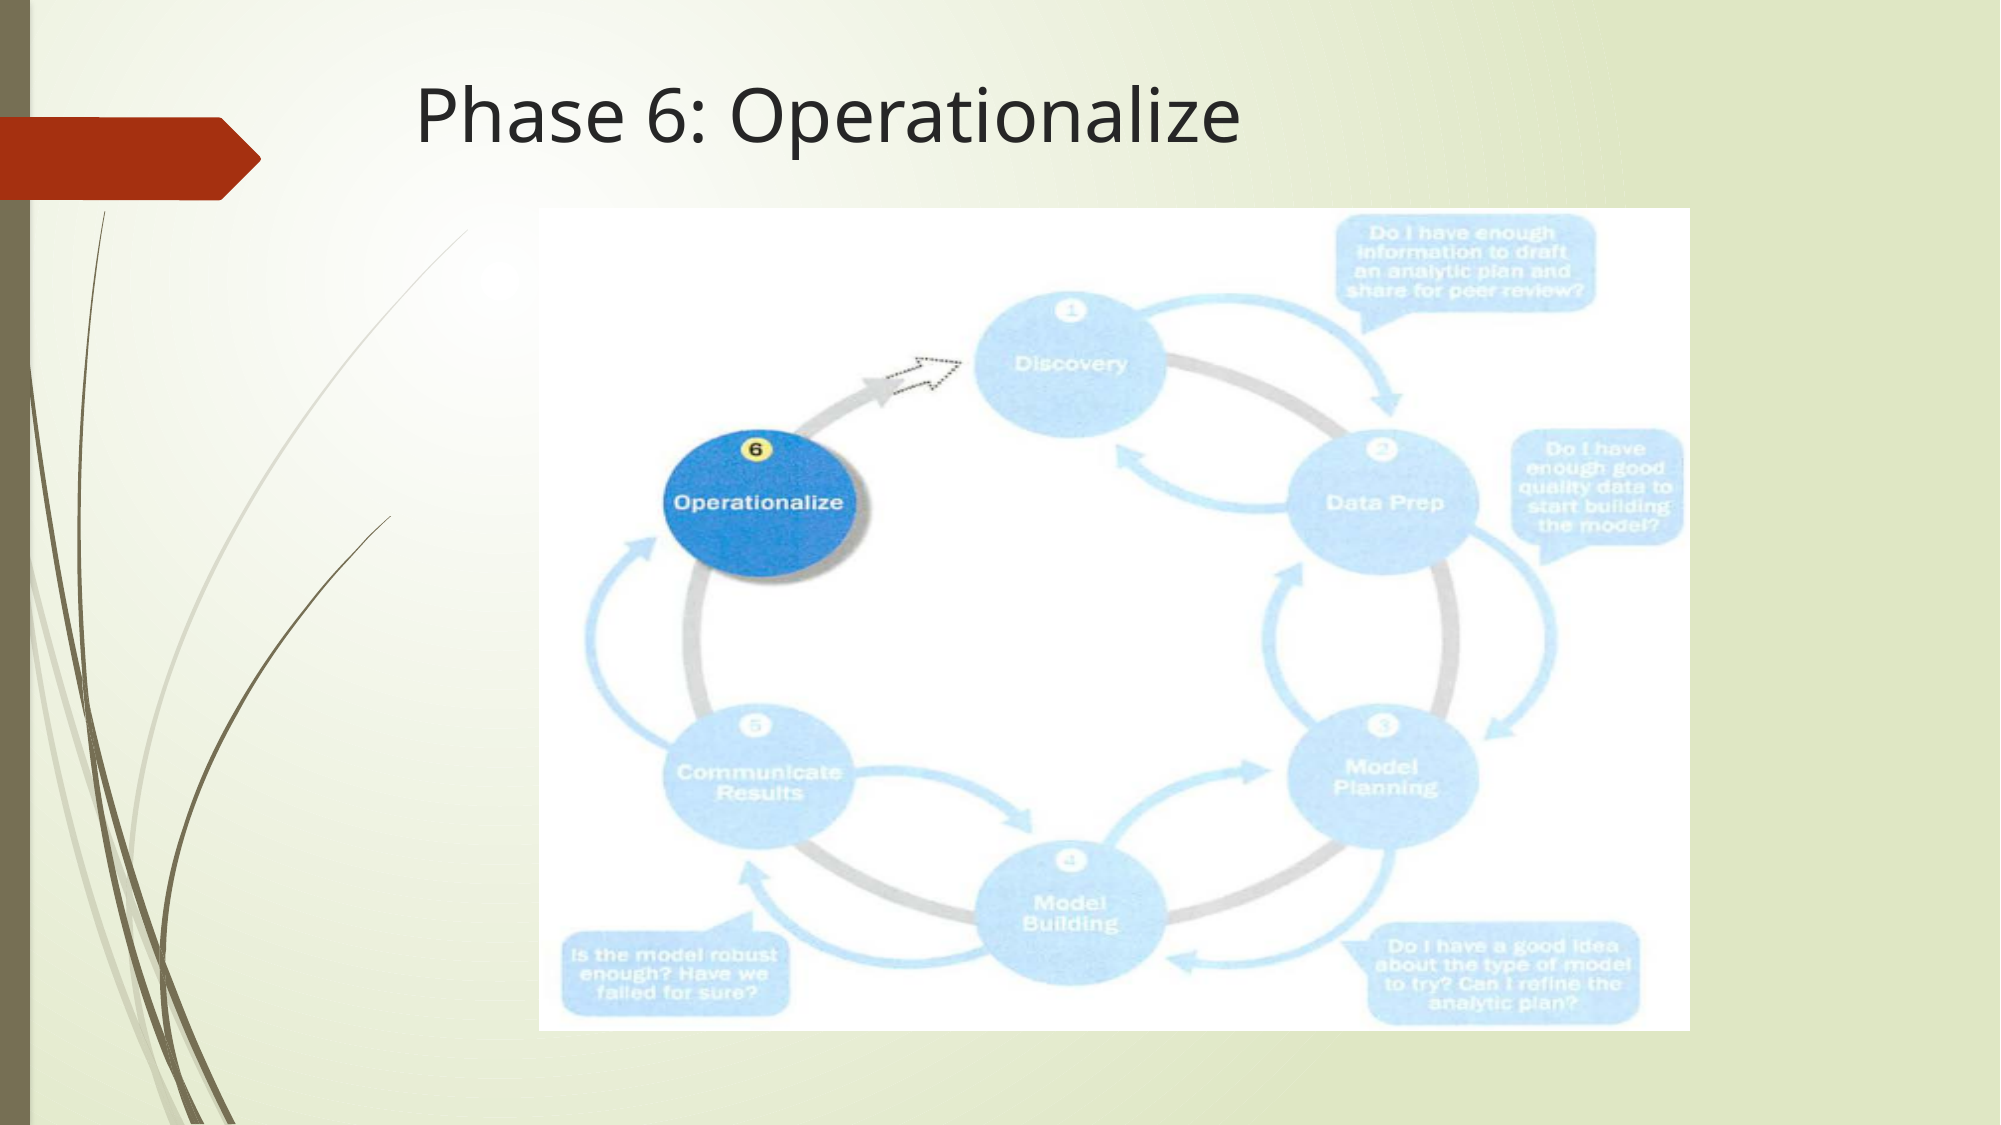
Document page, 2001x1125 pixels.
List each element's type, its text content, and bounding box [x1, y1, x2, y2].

picture [539, 207, 1690, 1031]
title Phase 6: Operationalize [399, 59, 1863, 278]
